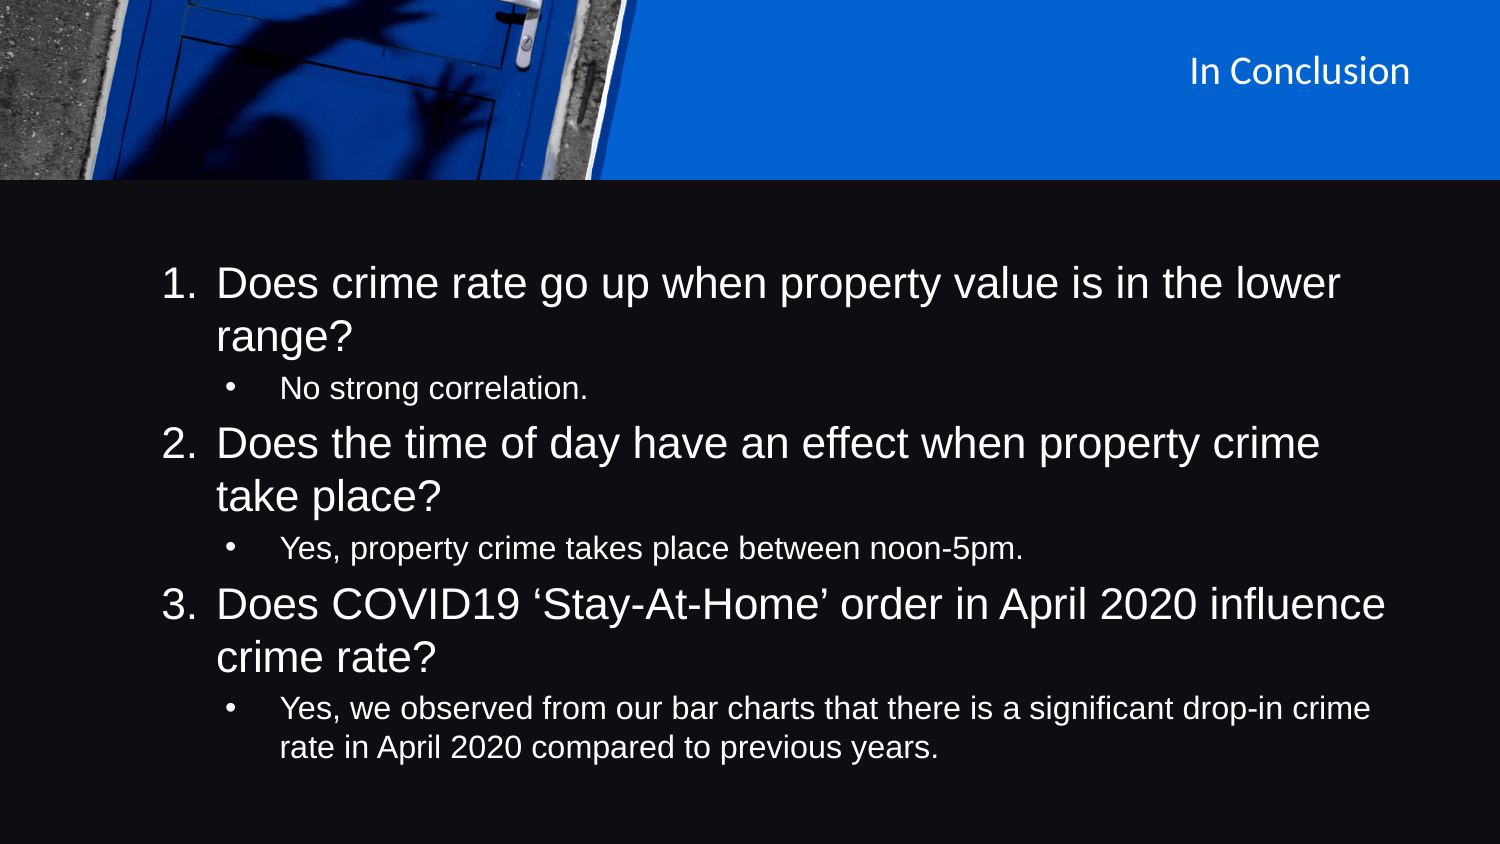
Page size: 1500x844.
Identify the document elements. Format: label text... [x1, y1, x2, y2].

title In Conclusion [73, 0, 1427, 101]
picture [0, 0, 1500, 844]
list Does crime rate go up when property value is in the lower range? No strong correlation. Does the time of day have an effect when property crime take place? Yes, property crime takes place between noon-5pm. Does COVID19 ‘Stay-At-Home’ order in April 2020 influence crime rate? Yes, we observed from our bar charts that there is a significant drop-in crime rate in April 2020 compared to previous years. [73, 246, 1427, 773]
